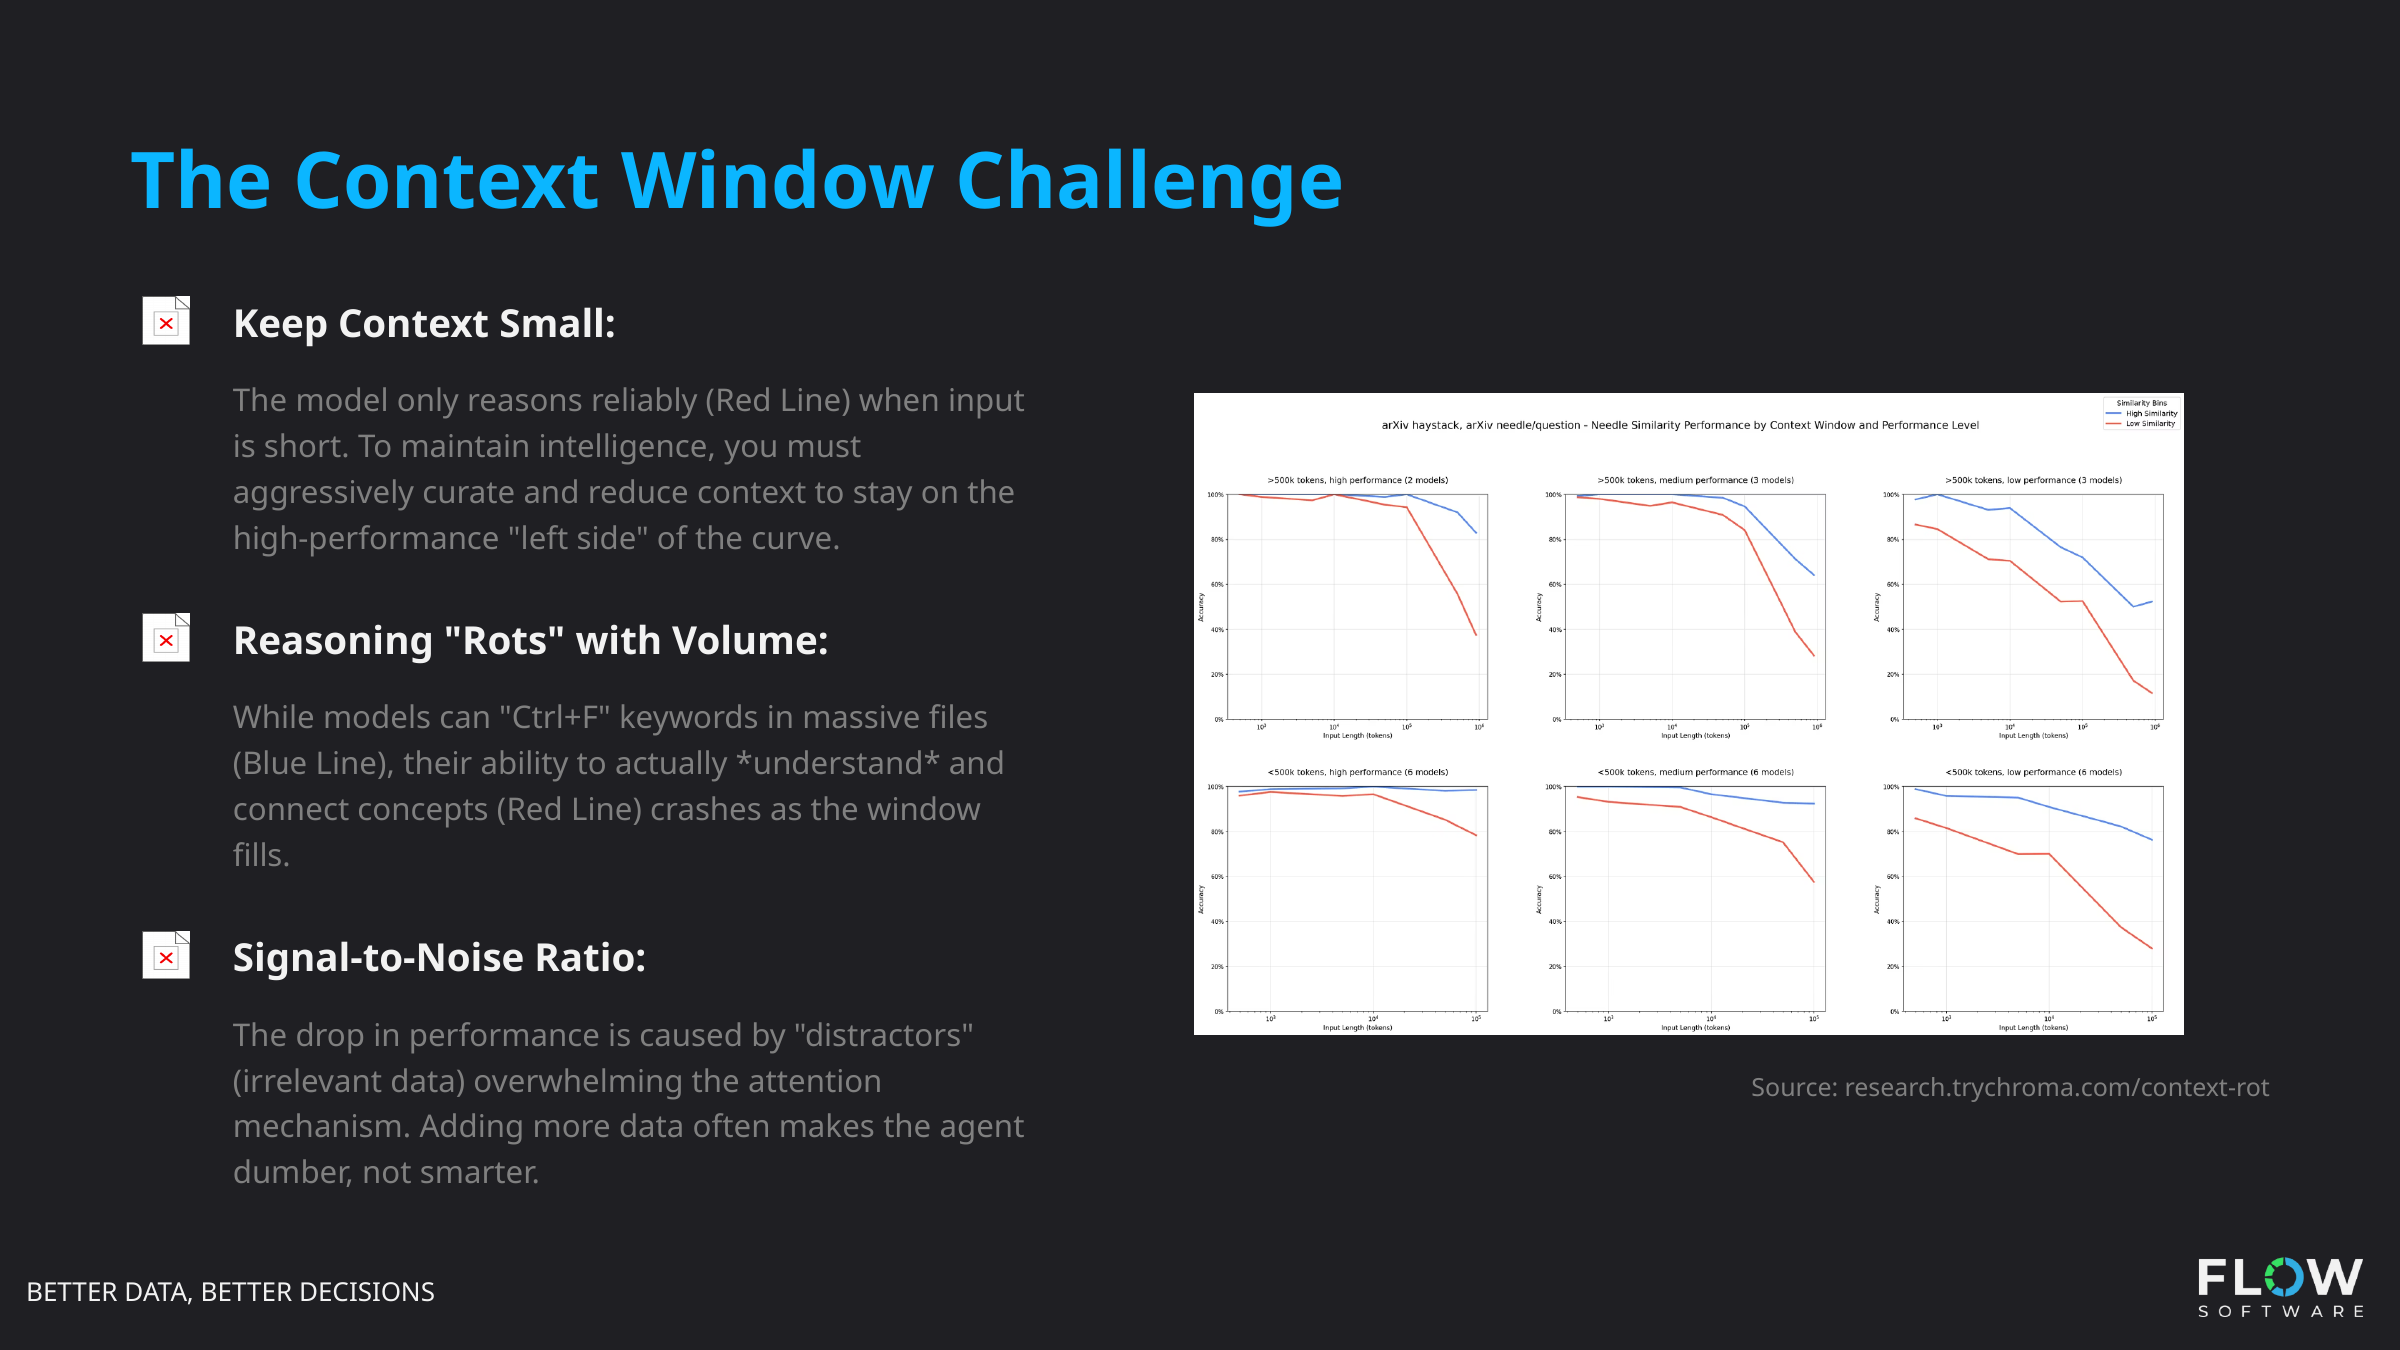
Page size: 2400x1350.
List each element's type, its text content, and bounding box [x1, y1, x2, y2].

text_box The model only reasons reliably (Red Line) when input is short. To maintain intelligence, you must aggressively curate and reduce context to stay on the high-performance "left side" of the curve. [232, 372, 1029, 560]
text_box BETTER DATA, BETTER DECISIONS [25, 1268, 464, 1307]
text_box Reasoning "Rots" with Volume: [232, 613, 854, 663]
text_box Source: research.trychroma.com/context-rot [1106, 1064, 2271, 1103]
picture [142, 931, 190, 979]
picture [1194, 393, 2184, 1035]
text_box The drop in performance is caused by "distractors" (irrelevant data) overwhelming the attention mechanism. Adding more data often makes the agent dumber, not smarter. [232, 1006, 1029, 1194]
picture [142, 613, 190, 662]
text_box The Context Window Challenge [130, 126, 1403, 226]
picture [2187, 1257, 2374, 1317]
text_box Signal-to-Noise Ratio: [232, 930, 686, 980]
text_box While models can "Ctrl+F" keywords in massive files (Blue Line), their ability to actually *understand* and connect concepts (Red Line) crashes as the window fills. [232, 689, 1029, 877]
picture [142, 296, 190, 345]
text_box Keep Context Small: [232, 295, 642, 346]
